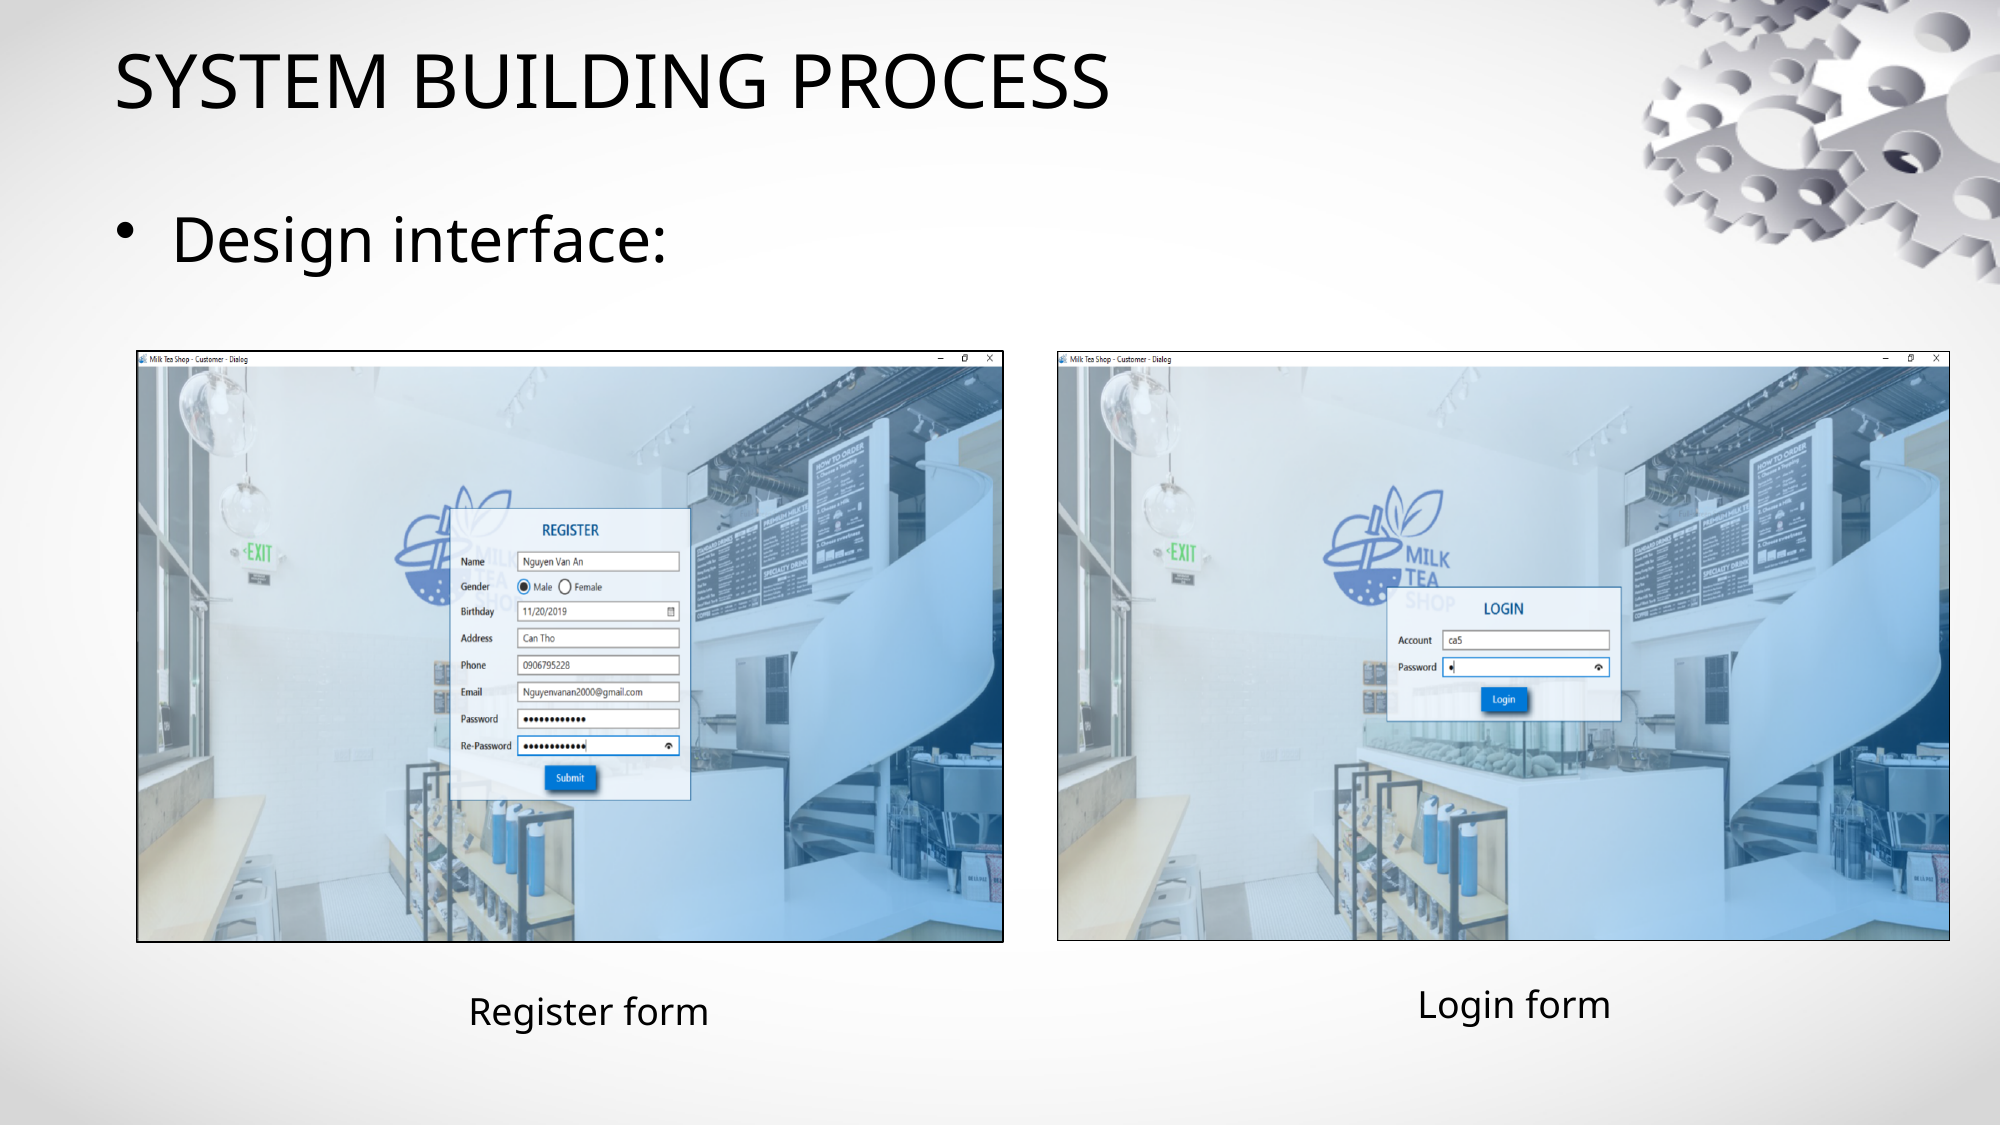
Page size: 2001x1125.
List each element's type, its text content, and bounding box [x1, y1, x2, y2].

list Design interface: [99, 192, 984, 1006]
picture [0, 0, 2000, 1125]
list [137, 351, 1003, 942]
title SYSTEM BUILDING PROCESS [99, 30, 1901, 127]
text_box Register form [266, 980, 912, 1041]
text_box Login form [1261, 973, 1768, 1034]
